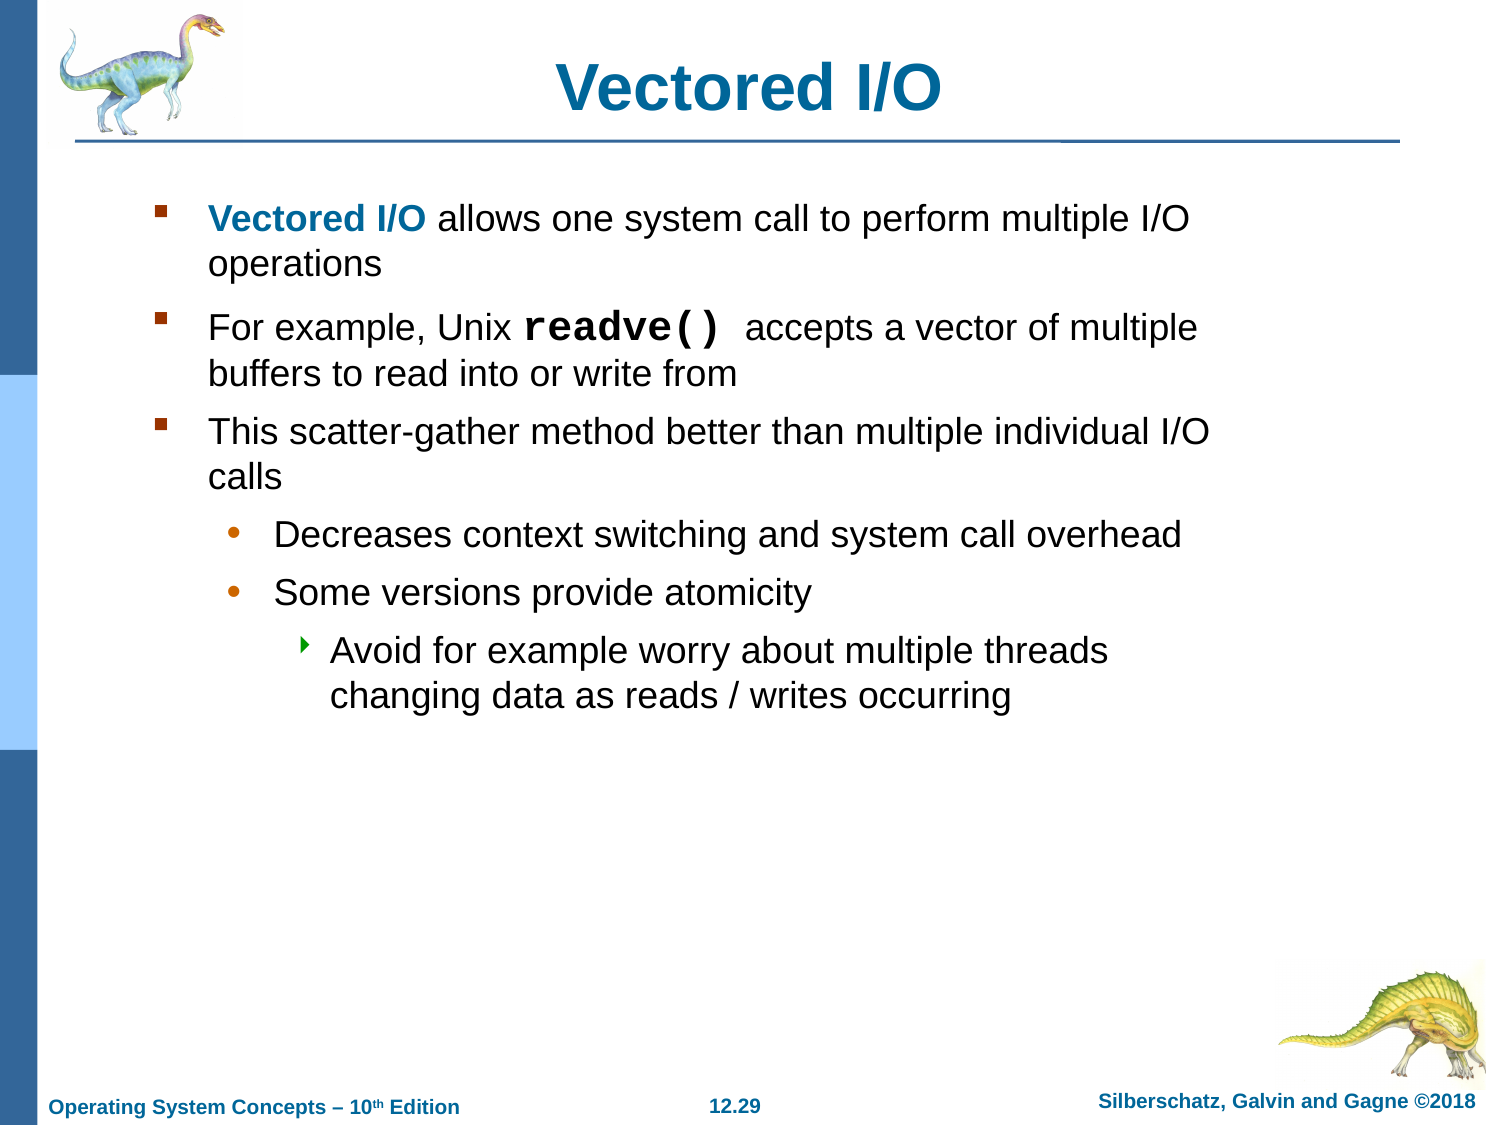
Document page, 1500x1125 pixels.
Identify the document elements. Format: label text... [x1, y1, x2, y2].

title Vectored I/O [110, 36, 1390, 132]
picture [46, 0, 243, 149]
picture [1275, 959, 1486, 1090]
list Vectored I/O allows one system call to perform multiple I/O operations For example, Unix readve() accepts a vector of multiple buffers to read into or write from This scatter-gather method better than multiple individual I/O calls Decreases context switching and system call overhead Some versions provide atomicity Avoid for example worry about multiple threads changing data as reads / writes occurring [136, 186, 1265, 930]
